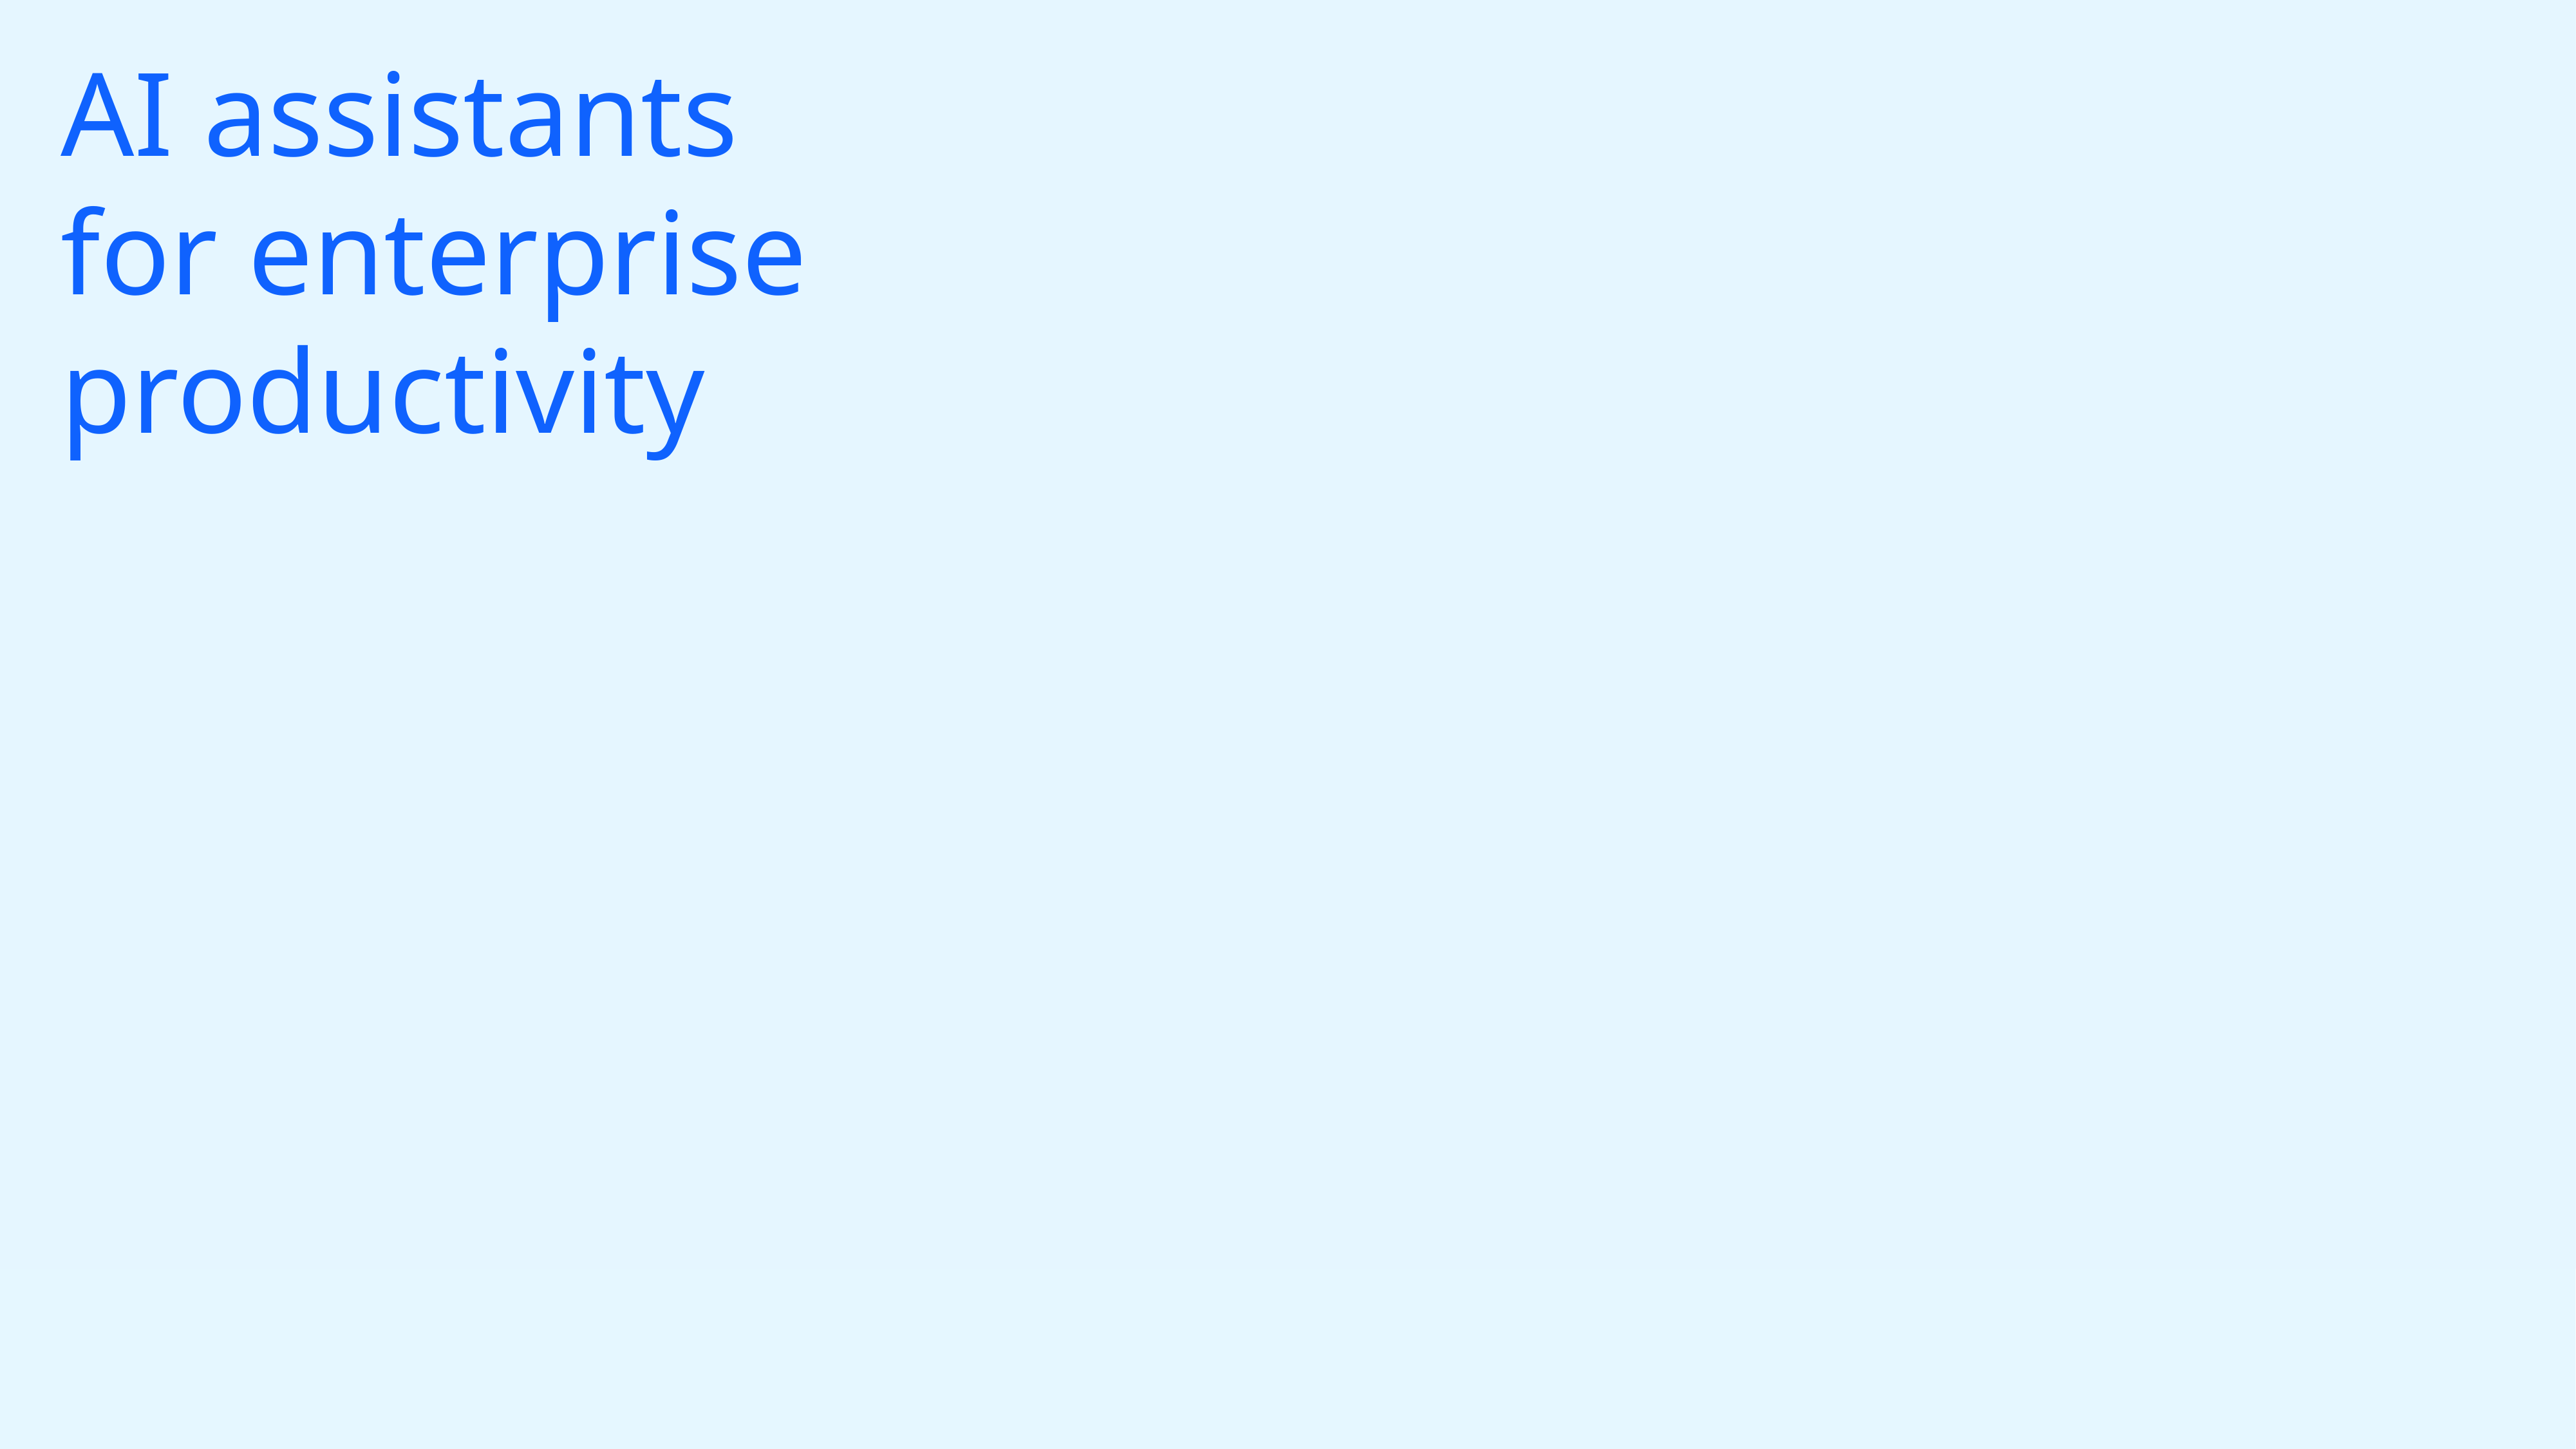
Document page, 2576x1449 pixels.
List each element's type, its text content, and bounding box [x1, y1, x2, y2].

title AI assistants for enterprise productivity [60, 40, 1228, 524]
